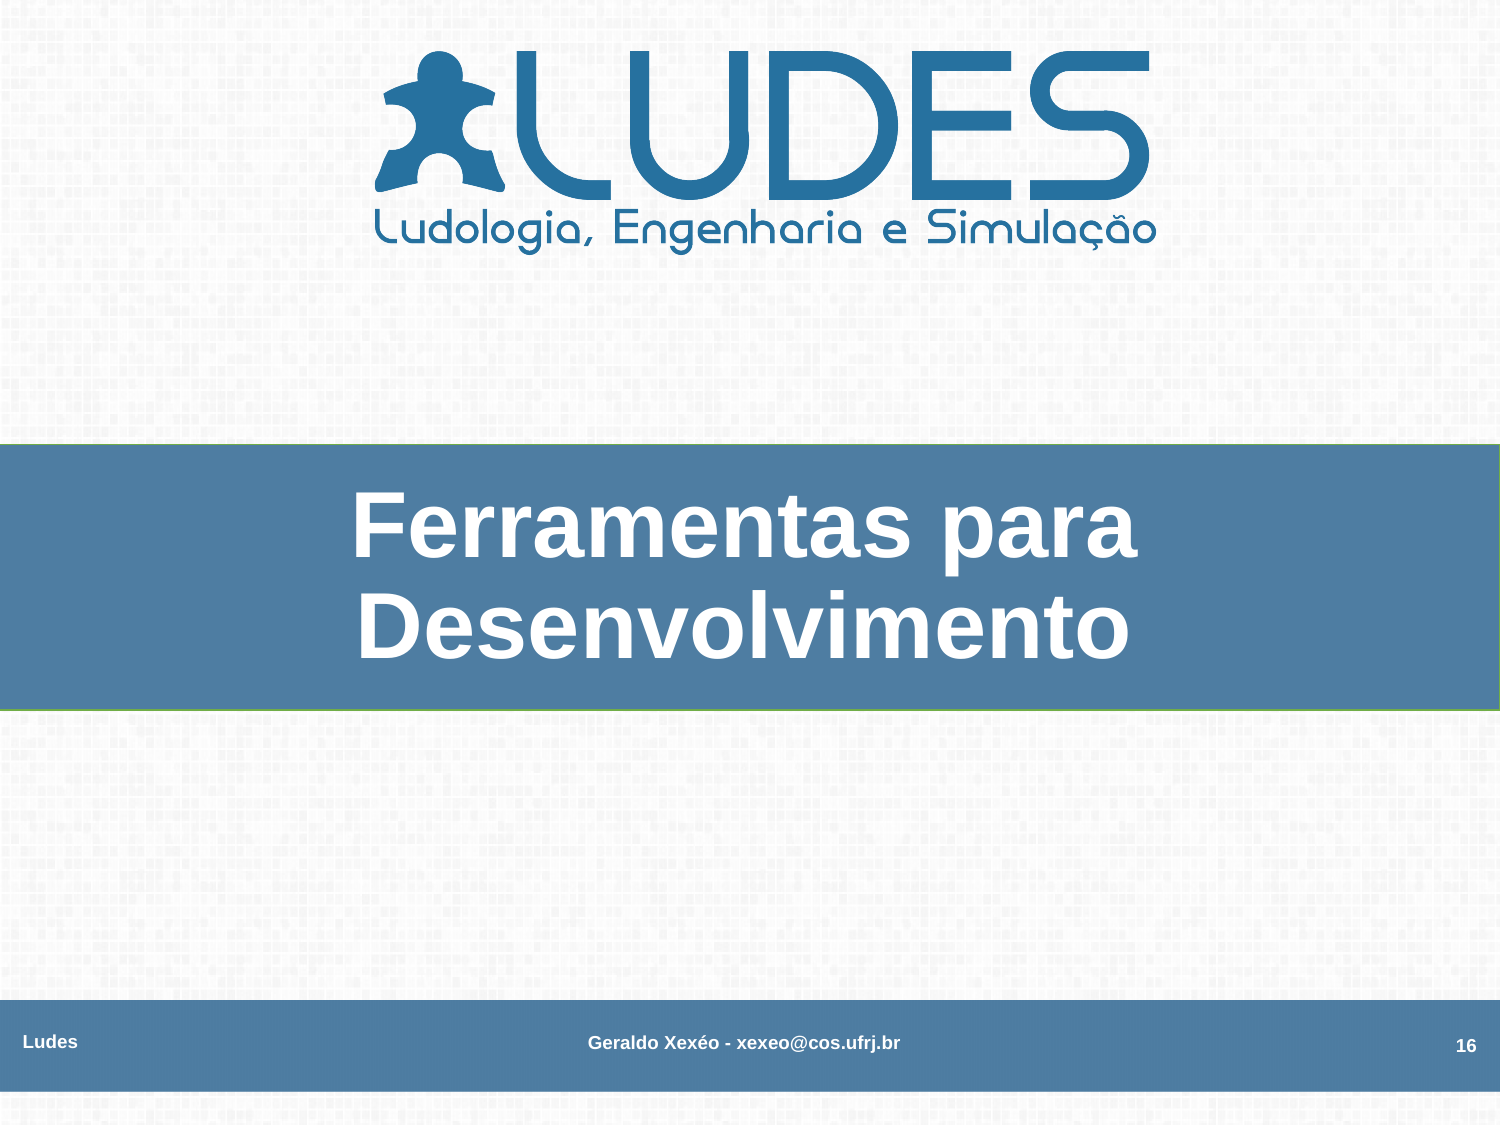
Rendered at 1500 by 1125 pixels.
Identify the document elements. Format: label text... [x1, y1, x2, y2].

title Ferramentas para Desenvolvimento [97, 444, 1392, 711]
picture [0, 711, 1500, 1125]
footer Geraldo Xexéo - xexeo@cos.ufrj.br [526, 1018, 962, 1066]
picture [0, 0, 1500, 444]
slide_number Ludes [7, 1017, 203, 1066]
slide_number 16 [1297, 1021, 1492, 1069]
